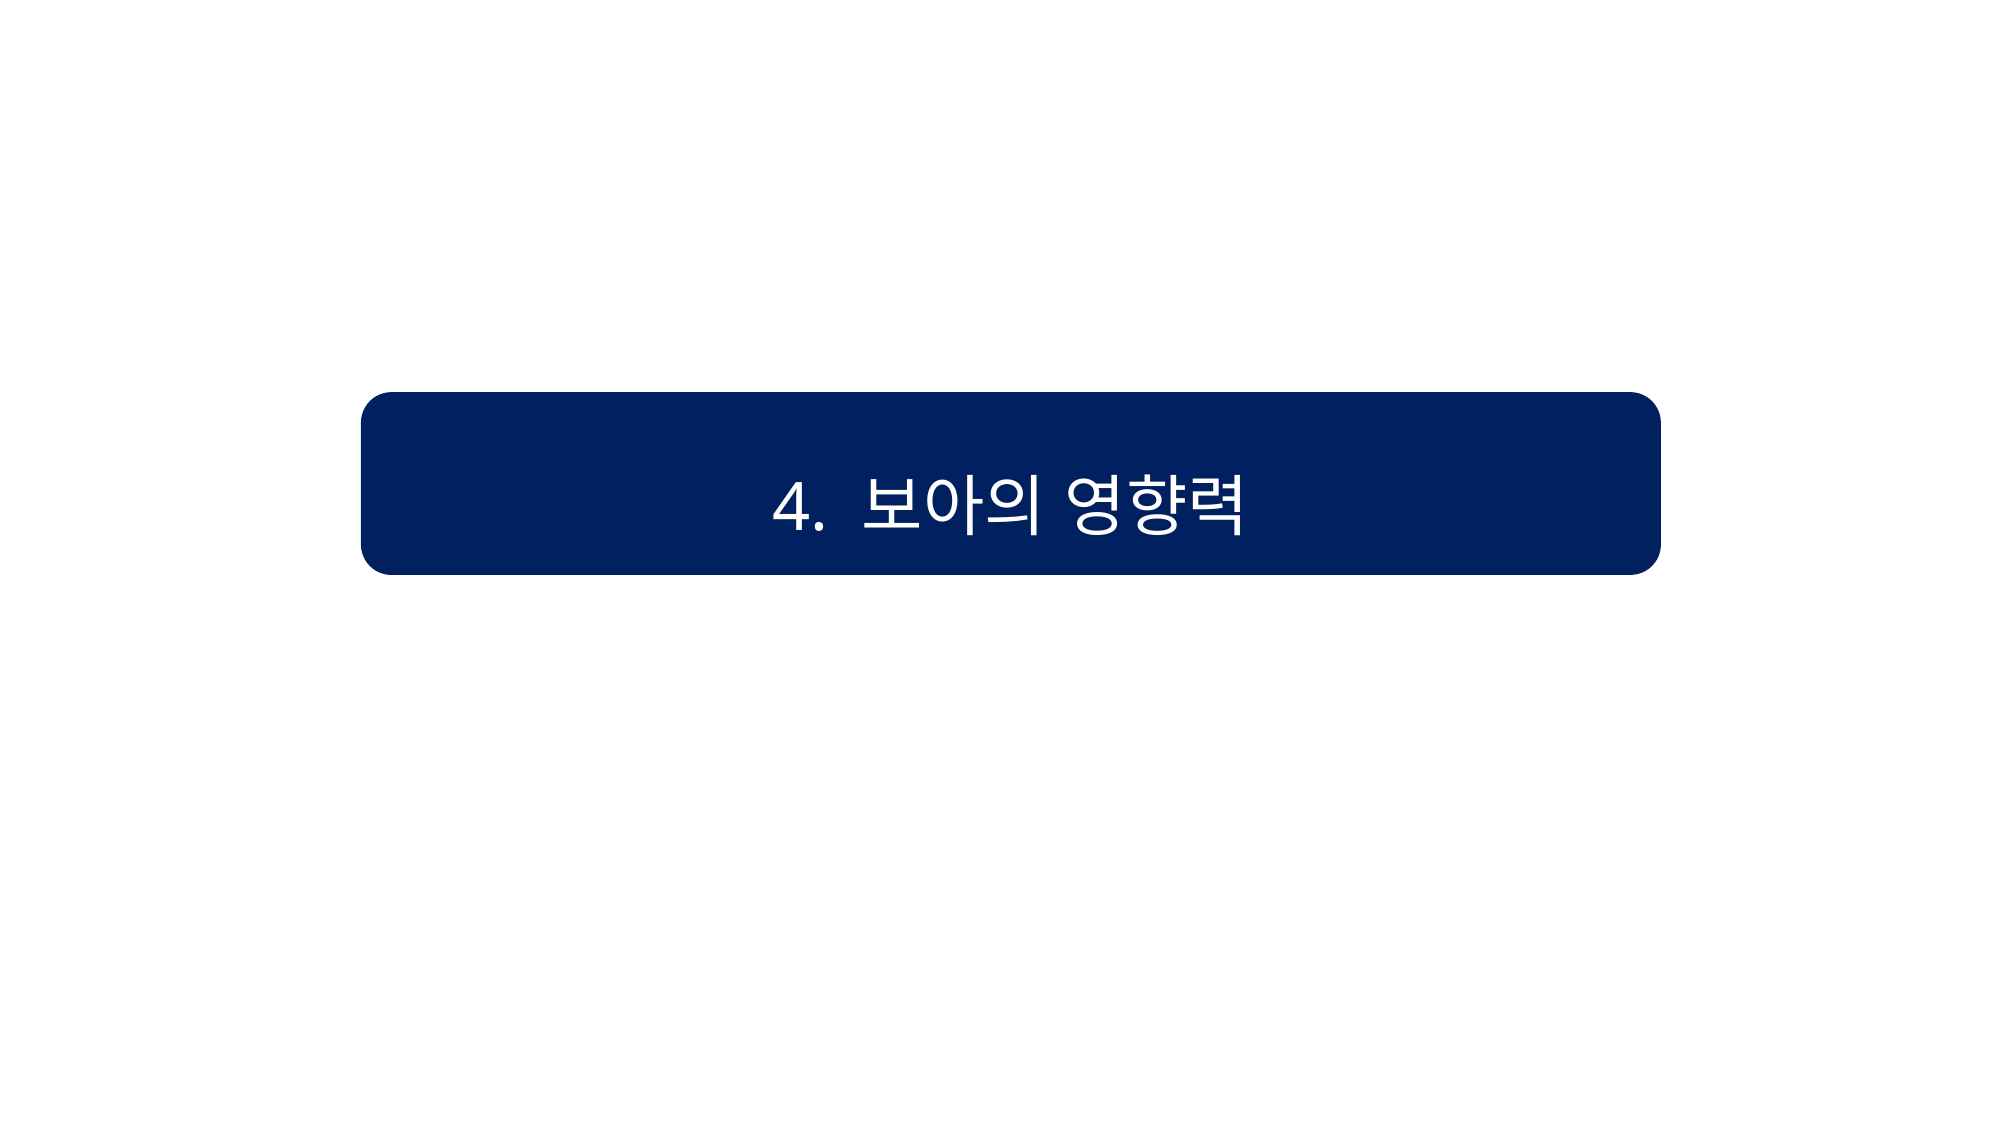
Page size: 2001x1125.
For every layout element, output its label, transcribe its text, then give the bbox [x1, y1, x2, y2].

text_box 4. 보아의 영향력 [359, 391, 1662, 576]
